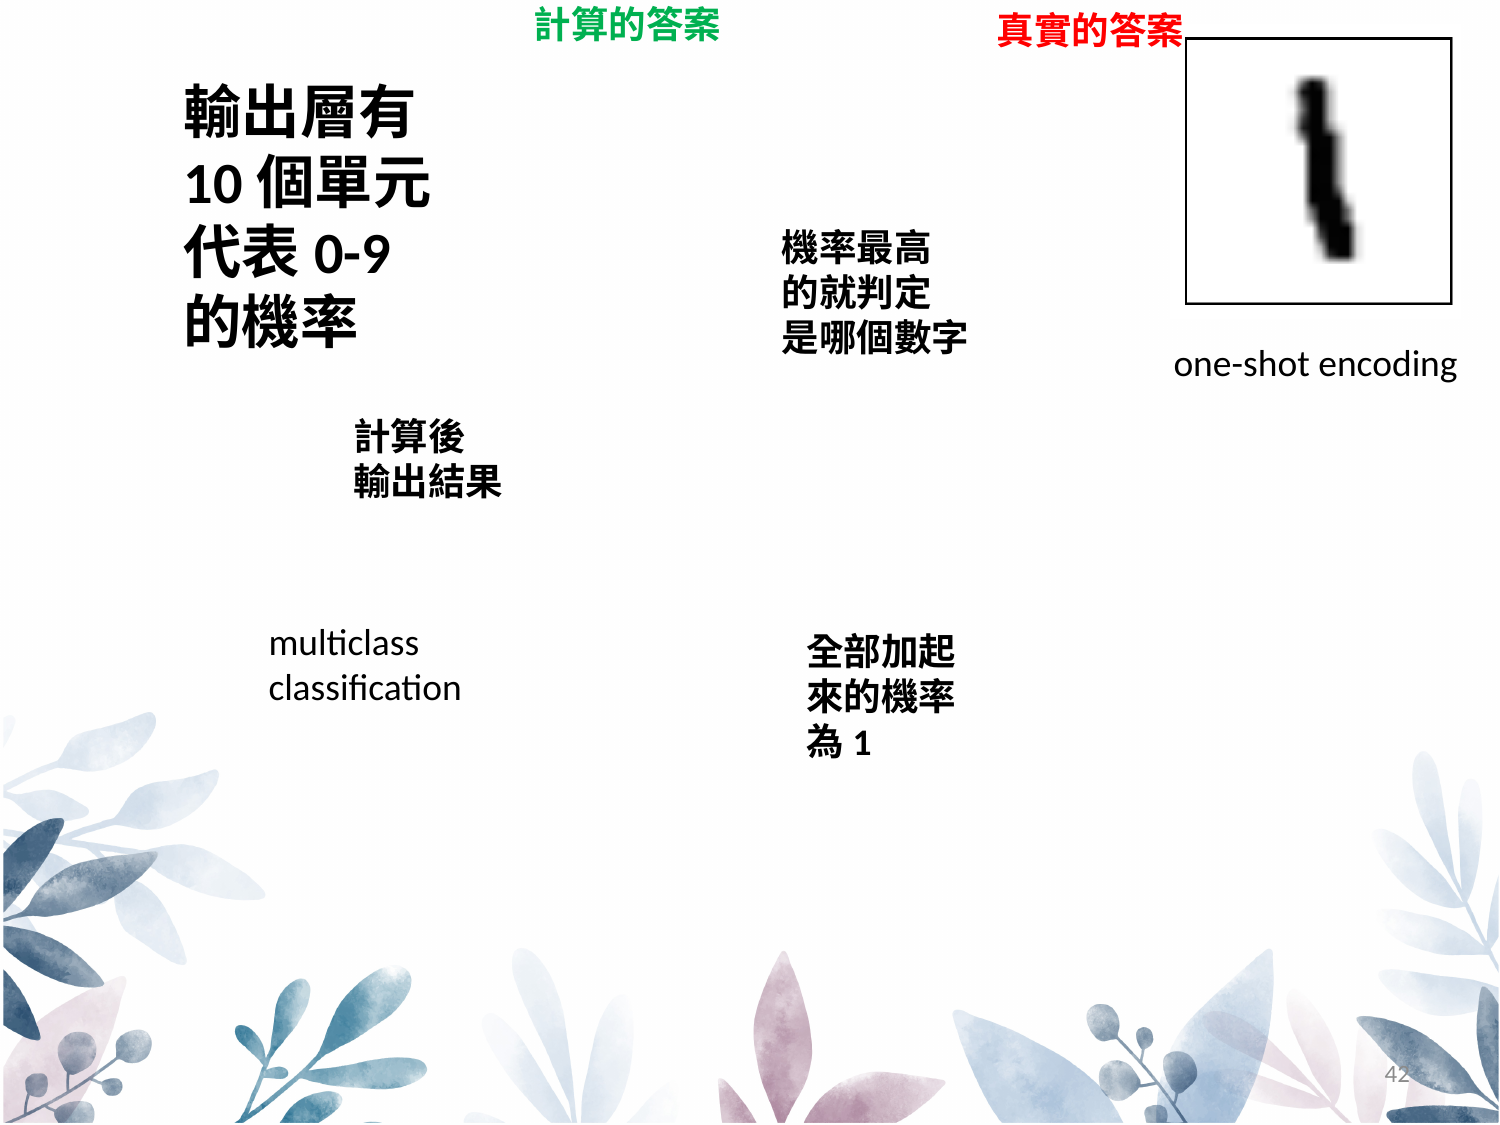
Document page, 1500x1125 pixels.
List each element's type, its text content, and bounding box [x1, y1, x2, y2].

text_box 計算的答案 [519, 0, 746, 54]
text_box 計算後 輸出結果 [338, 406, 519, 511]
text_box one-shot encoding [1158, 331, 1474, 392]
text_box 機率最高 的就判定 是哪個數字 [766, 216, 986, 367]
text_box 輸出層有 10個單元 代表0-9 的機率 [168, 67, 447, 363]
slide_number 42 [1074, 1042, 1425, 1103]
picture [0, 0, 1500, 1125]
text_box 全部加起 來的機率 為1 [791, 620, 1024, 771]
text_box 真實的答案 [981, 0, 1209, 60]
text_box multiclass classification [253, 611, 477, 716]
